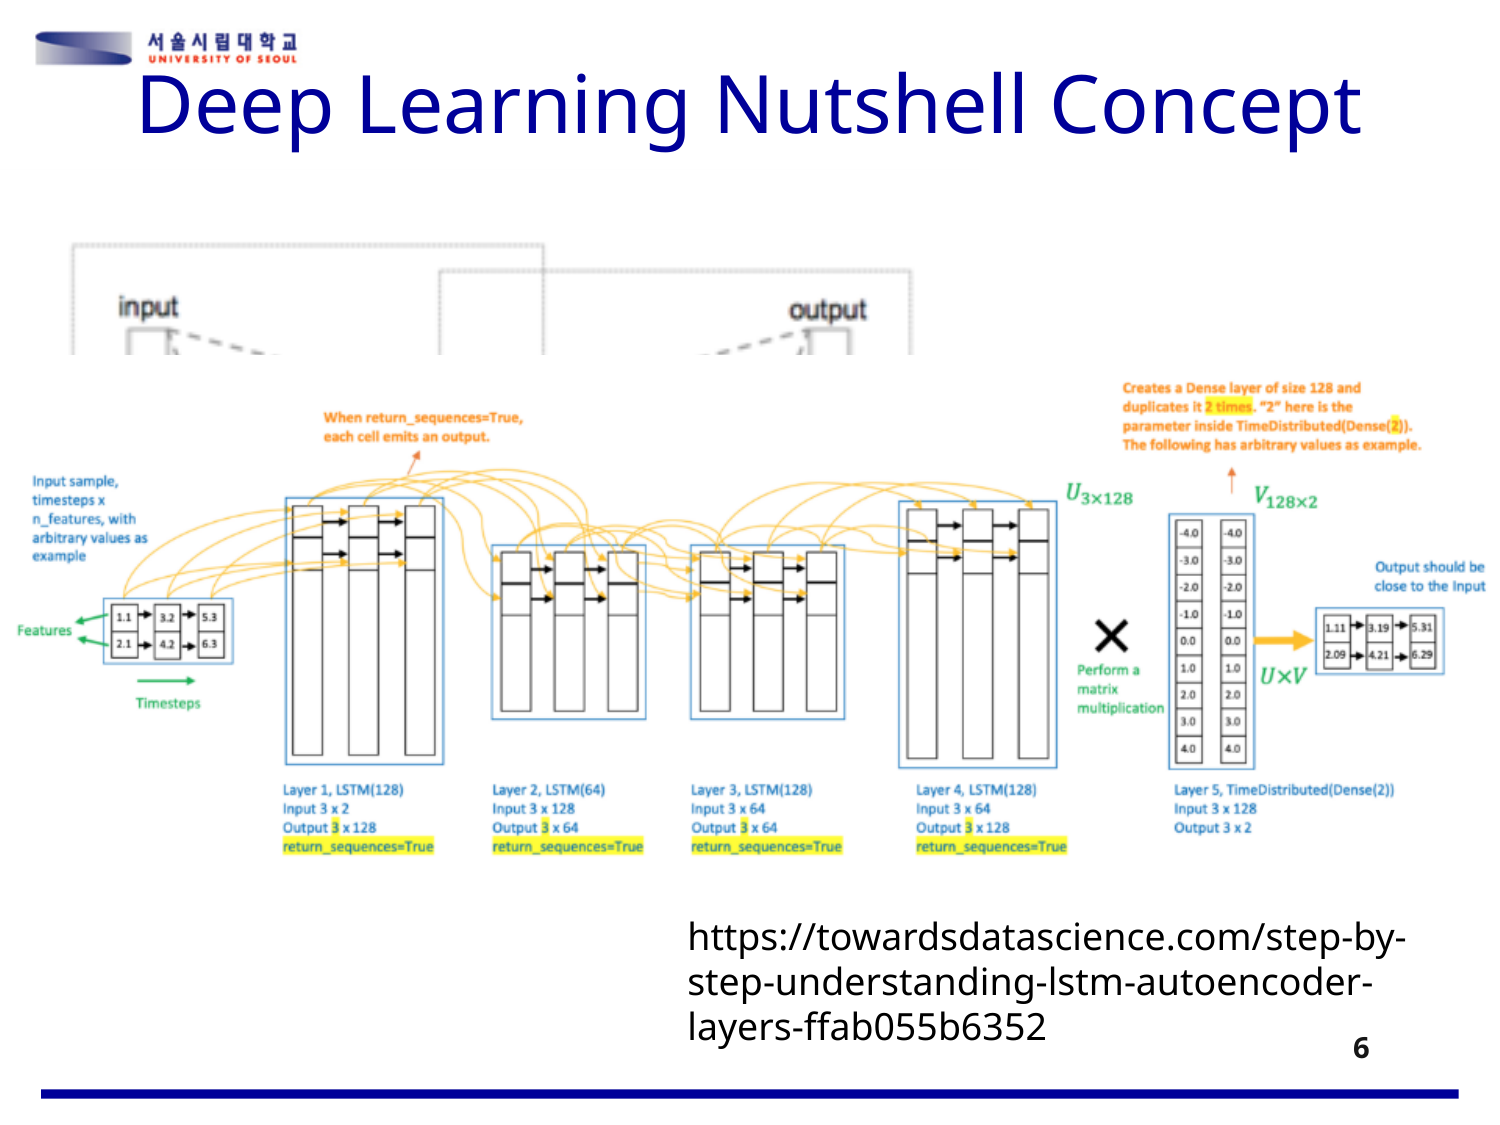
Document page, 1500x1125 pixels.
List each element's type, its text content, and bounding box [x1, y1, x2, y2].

title Deep Learning Nutshell Concept [75, 45, 1425, 233]
text_box https://towardsdatascience.com/step-by-step-understanding-lstm-autoencoder-layers-ffab055b6352 [672, 905, 1423, 1055]
picture [17, 26, 313, 68]
picture [0, 167, 1500, 901]
